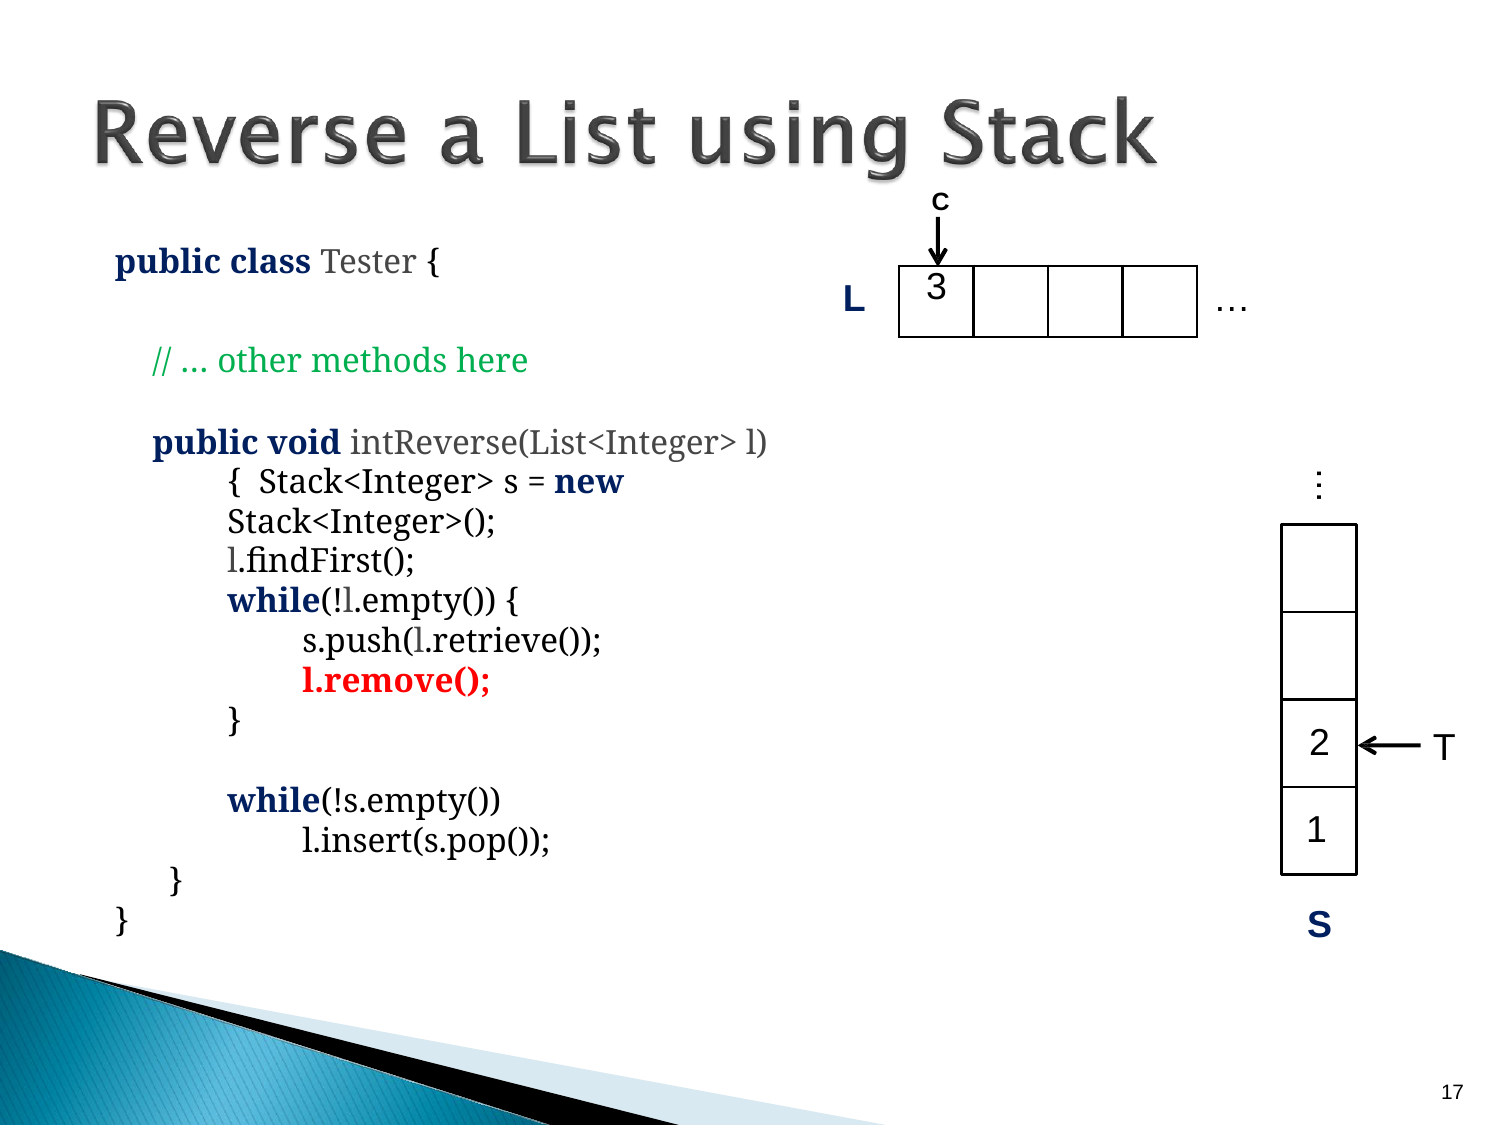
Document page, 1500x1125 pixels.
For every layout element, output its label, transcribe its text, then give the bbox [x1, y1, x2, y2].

text_box … [1288, 465, 1331, 507]
text_box [5, 51, 1286, 198]
text_box [1281, 700, 1357, 787]
text_box … [1210, 273, 1253, 319]
text_box L [840, 280, 868, 319]
text_box C public class Tester { [112, 185, 951, 280]
text_box while(!s.empty()) l.insert(s.pop()); [225, 779, 606, 860]
text_box l.findFirst(); while(!l.empty()) { s.push(l.retrieve()); l.remove(); } [225, 539, 656, 739]
text_box [1281, 612, 1357, 700]
text_box S [1305, 899, 1335, 945]
text_box T [1430, 722, 1458, 768]
text_box } [166, 859, 188, 900]
text_box [1357, 735, 1421, 756]
text_box [1281, 787, 1357, 875]
text_box [1281, 524, 1357, 612]
picture [0, 948, 558, 1125]
table_header [1049, 267, 1121, 336]
text_box } [112, 899, 134, 940]
table_header 3 [900, 267, 972, 336]
table_header [975, 267, 1047, 336]
text_box 2 [1307, 718, 1333, 764]
text_box // … other methods here public void intReverse(List<Integer> l) { Stack<Integer> s = new Stack<Integer>(); [150, 339, 898, 541]
slide_number 10 [1436, 1080, 1469, 1125]
text_box 1 [1304, 805, 1330, 851]
table_header [1124, 267, 1196, 336]
